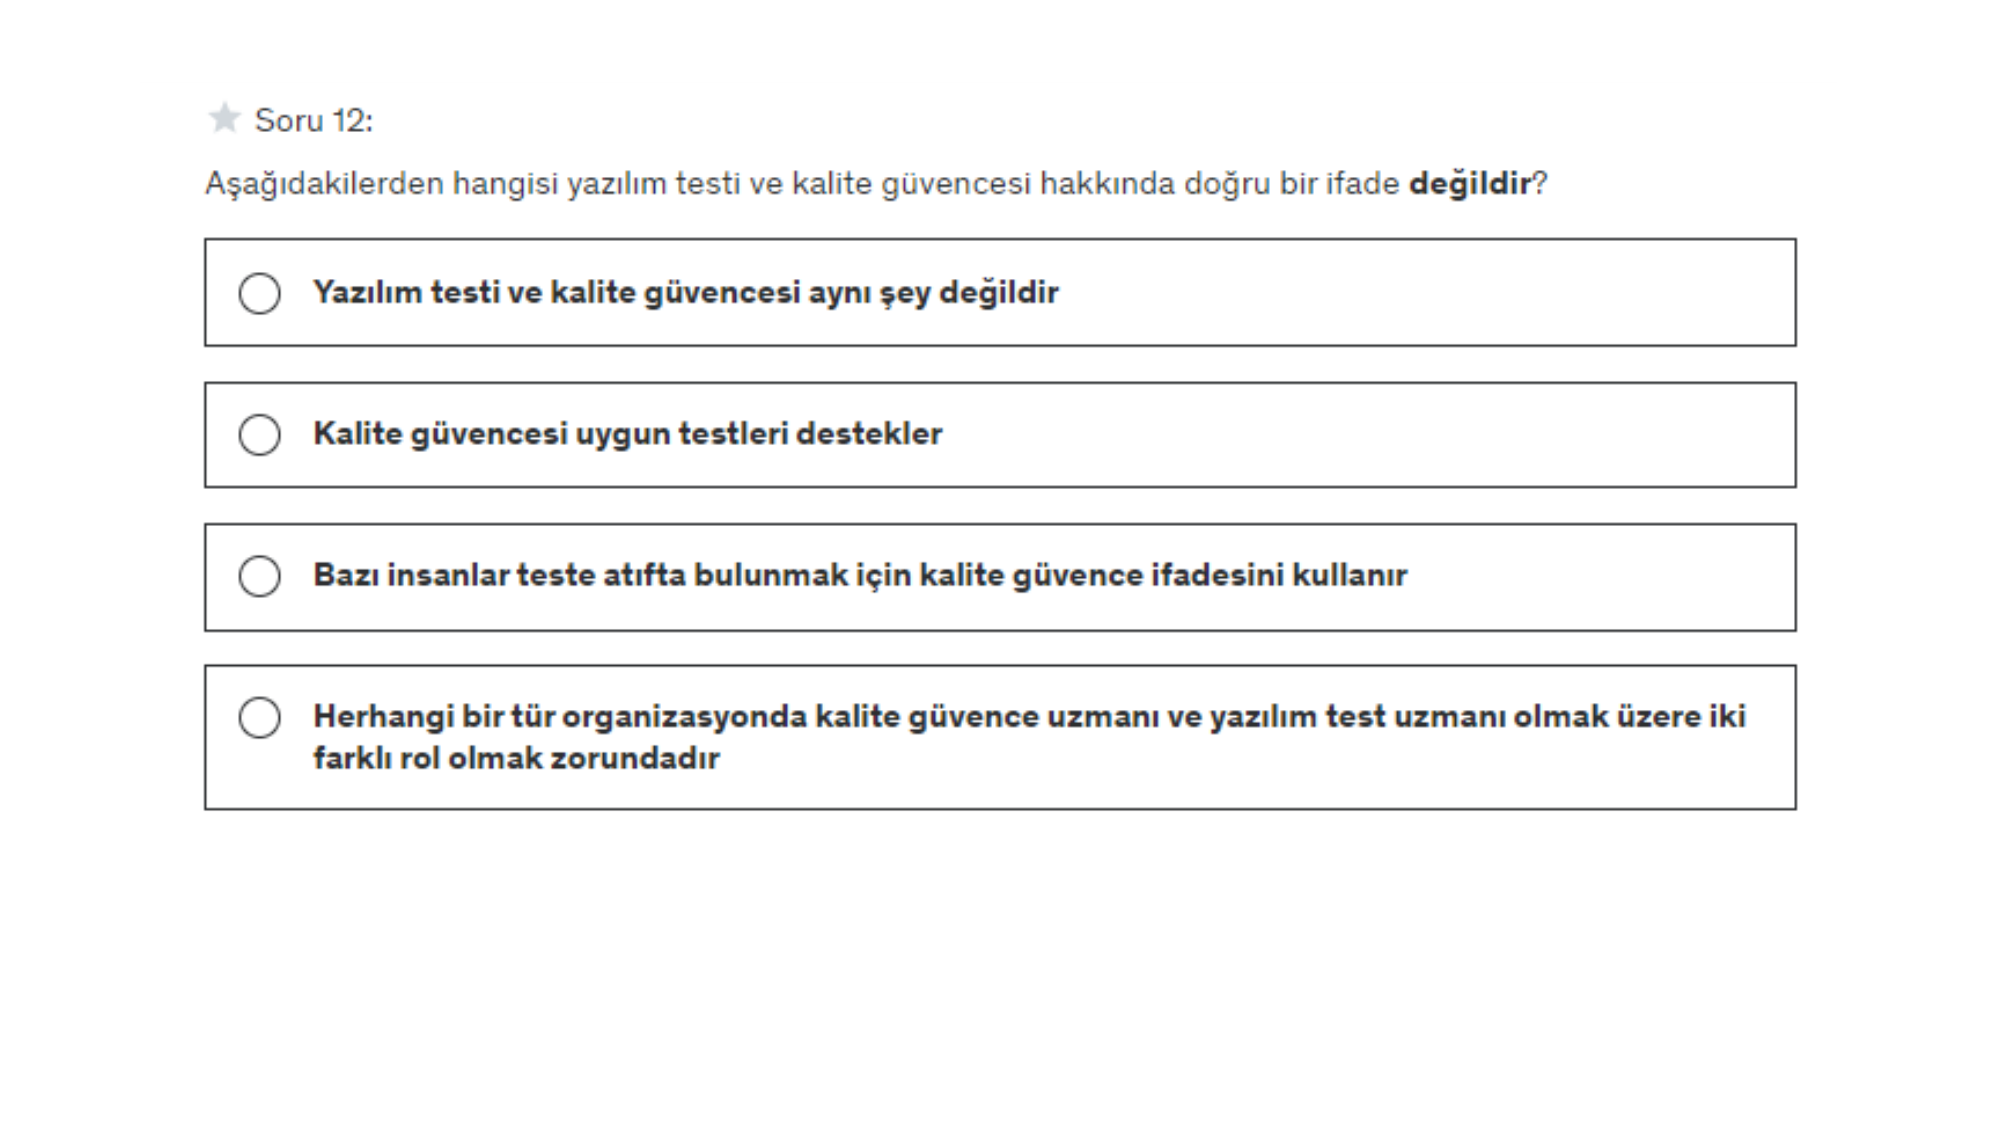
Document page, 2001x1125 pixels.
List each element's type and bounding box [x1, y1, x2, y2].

list [140, 81, 1838, 869]
